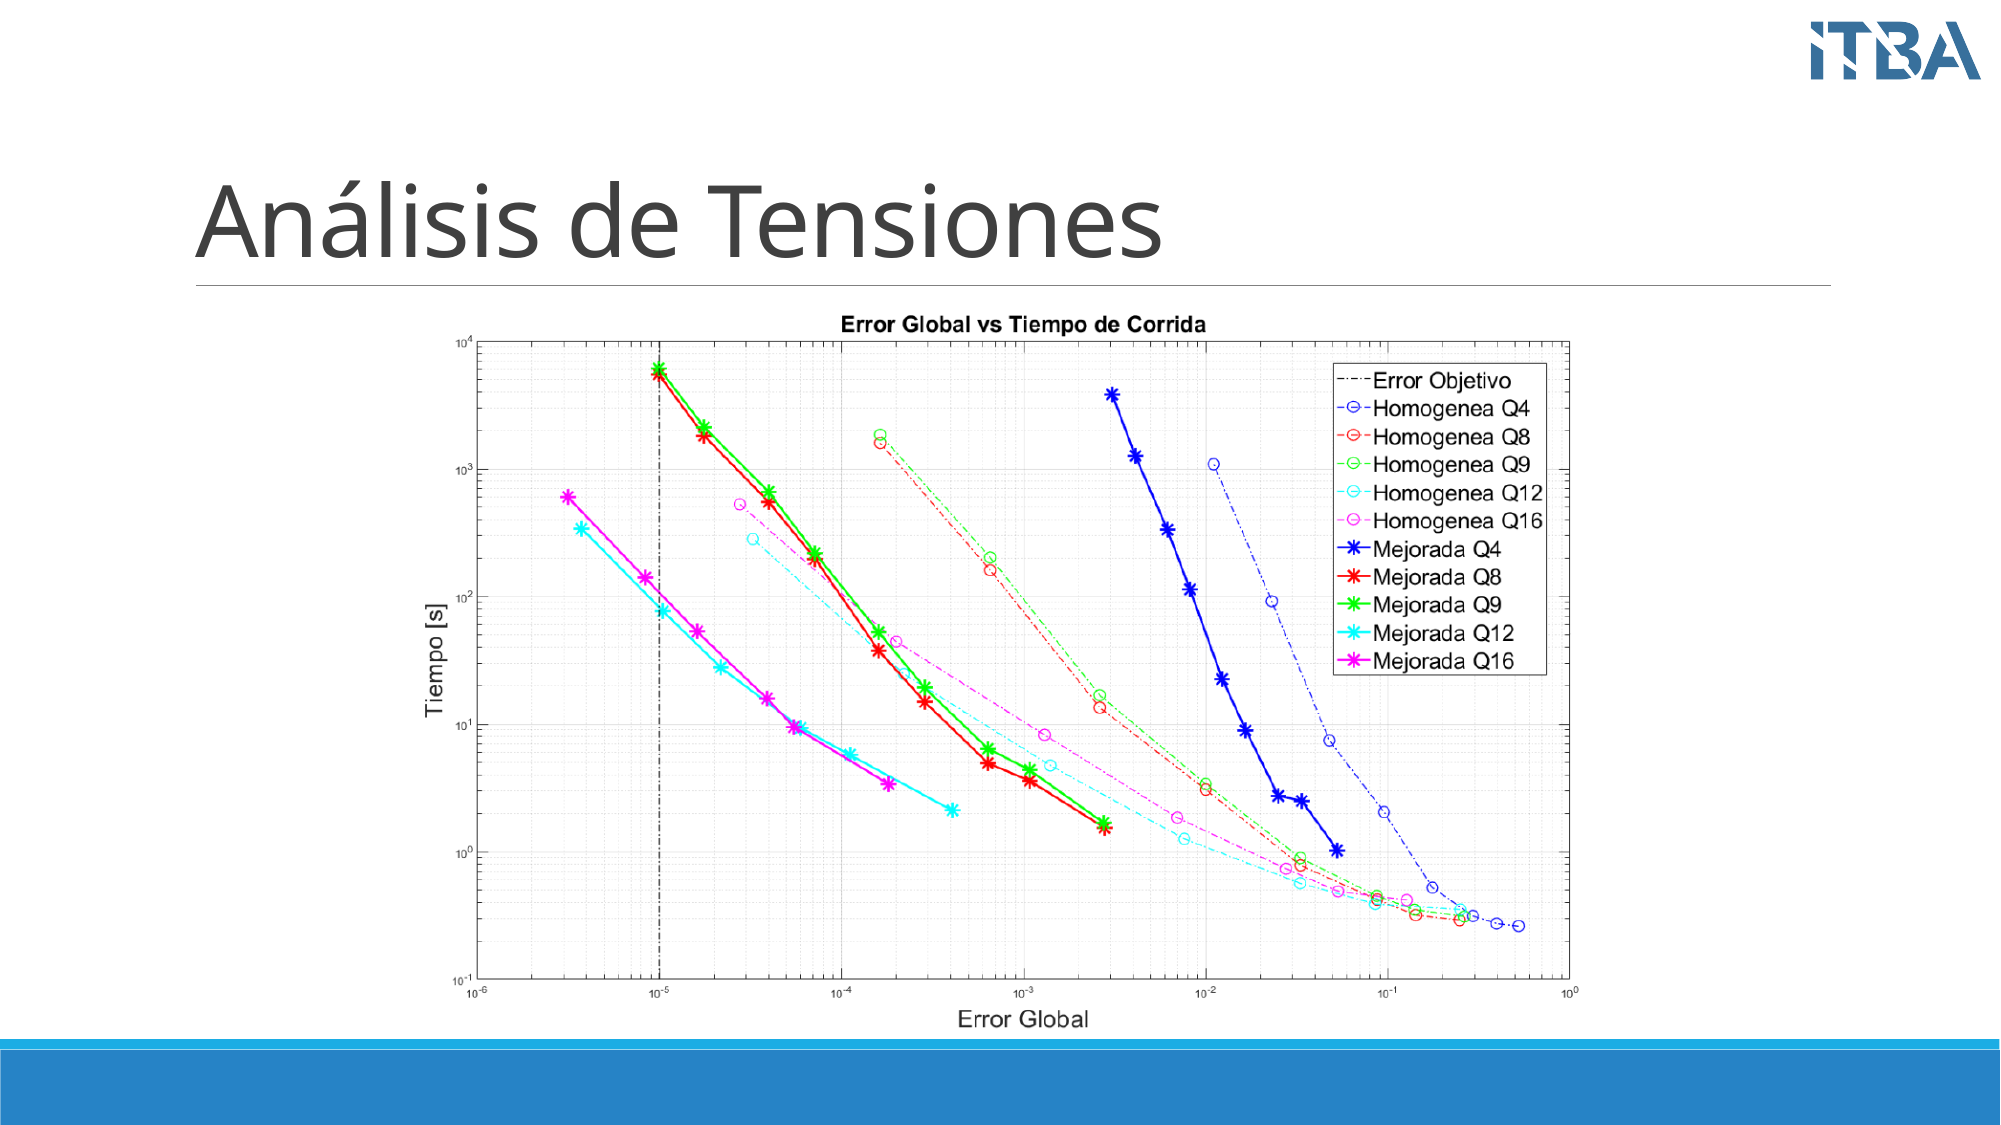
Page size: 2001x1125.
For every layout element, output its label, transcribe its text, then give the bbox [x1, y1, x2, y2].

title Análisis de Tensiones [180, 47, 1830, 285]
picture [1792, 0, 2000, 103]
picture [412, 306, 1588, 1038]
